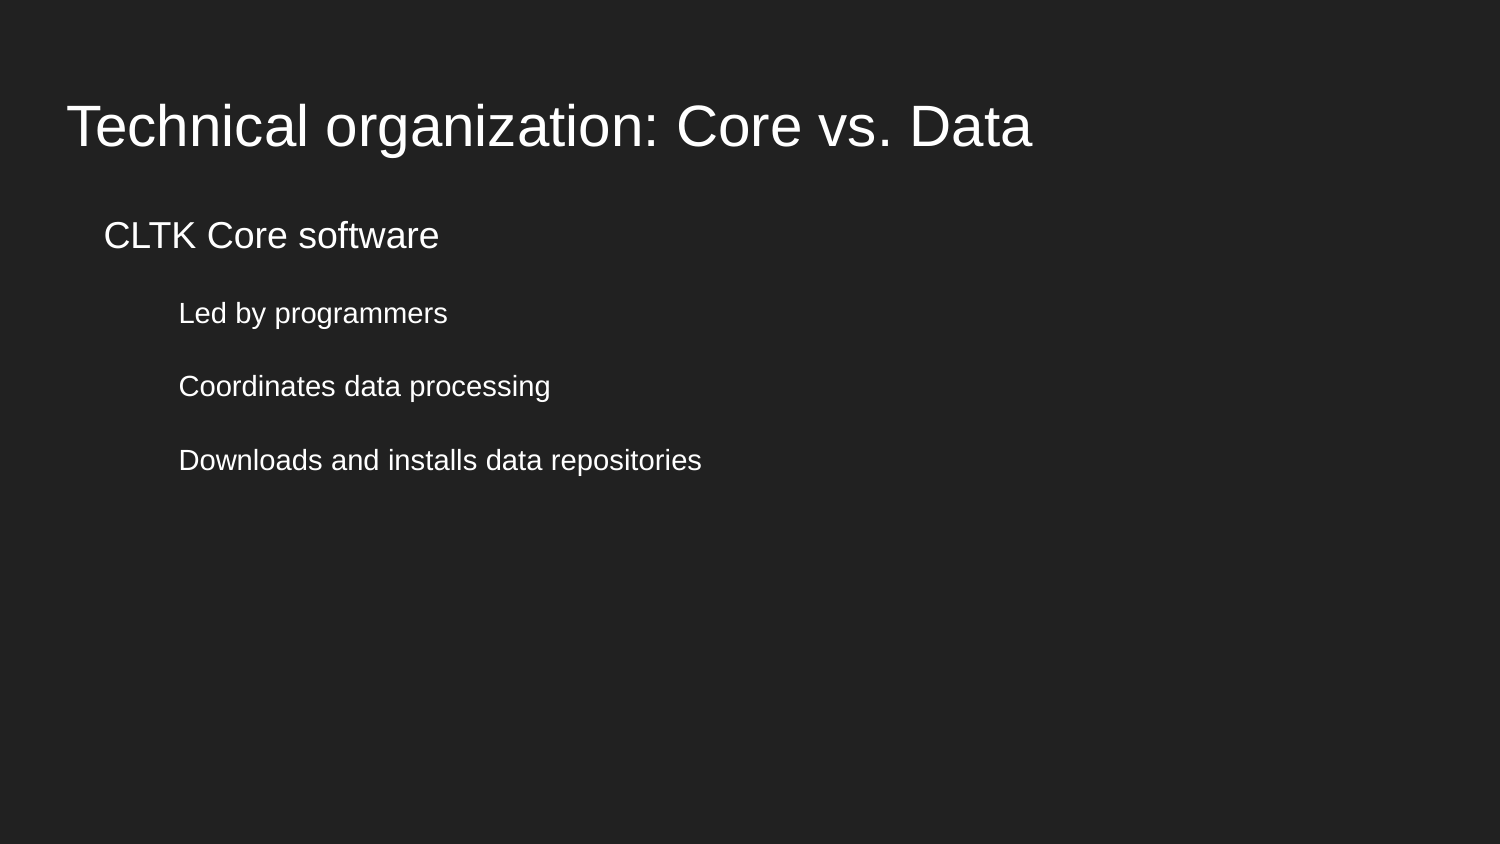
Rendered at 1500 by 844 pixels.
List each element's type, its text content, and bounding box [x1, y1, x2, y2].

list CLTK Core software Led by programmers Coordinates data processing Downloads and installs data repositories [51, 189, 1449, 750]
title Technical organization: Core vs. Data [51, 72, 1449, 167]
